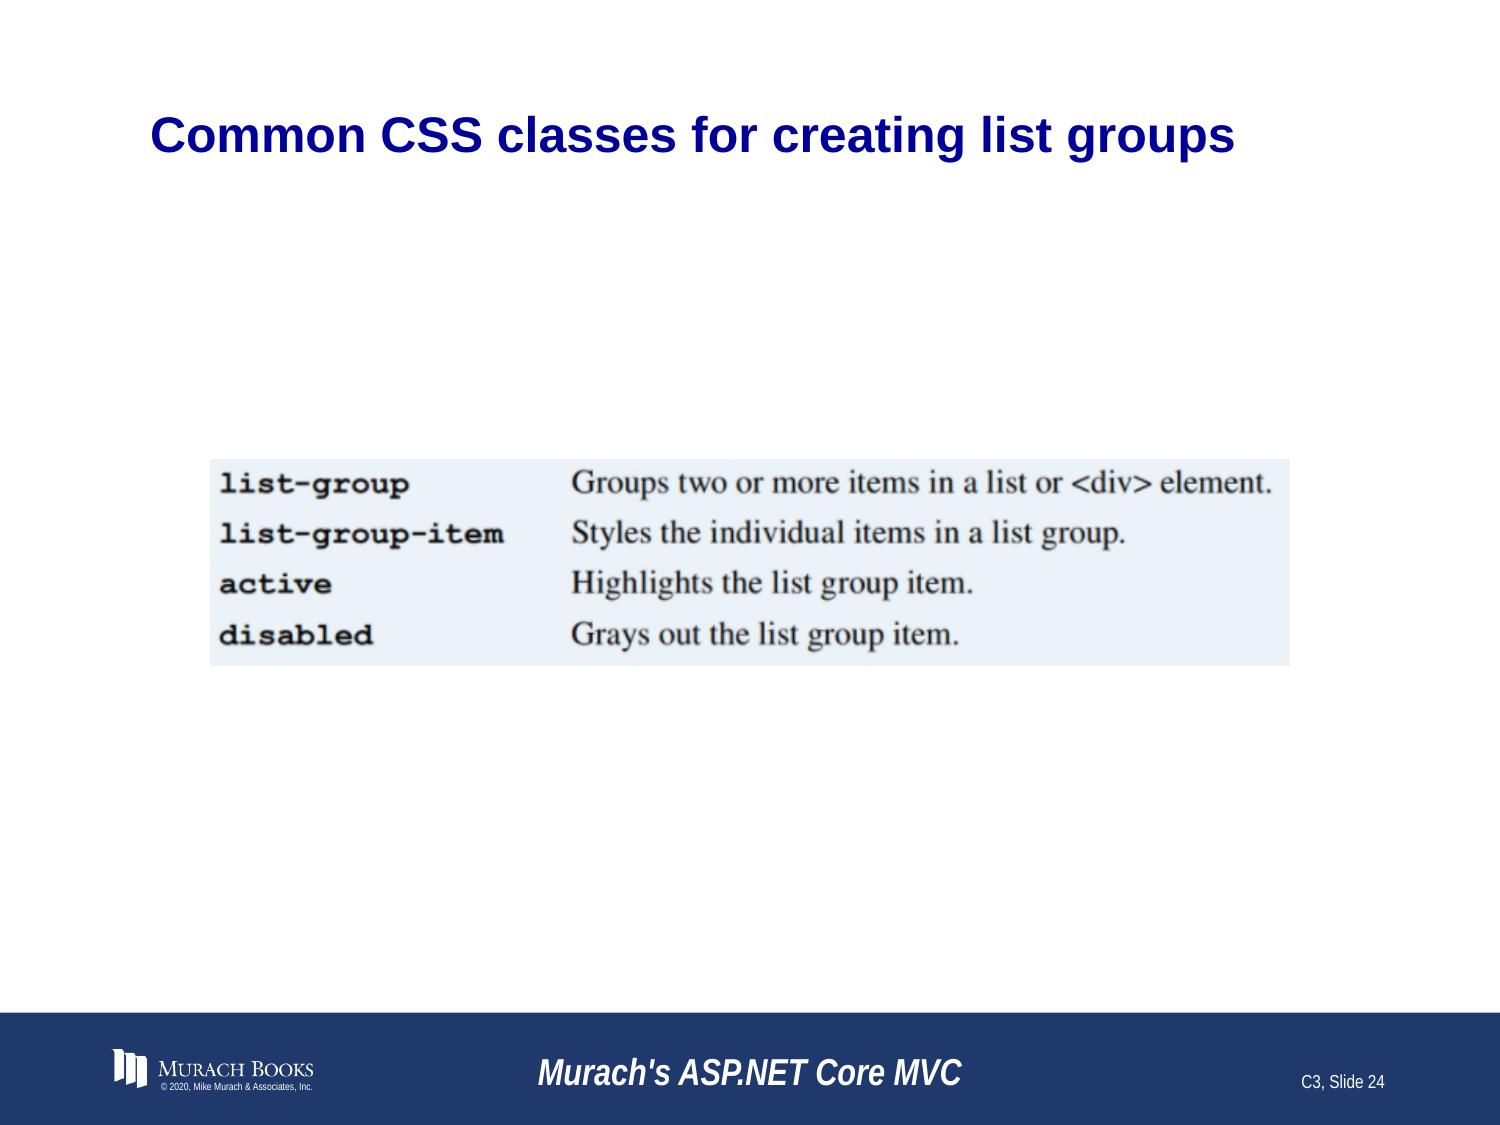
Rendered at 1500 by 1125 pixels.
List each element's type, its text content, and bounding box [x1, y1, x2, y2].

title Common CSS classes for creating list groups [150, 102, 1350, 164]
slide_number C3, Slide 24 [1087, 1025, 1400, 1100]
footer © 2020, Mike Murach & Associates, Inc. [12, 1025, 463, 1100]
picture [209, 459, 1291, 666]
slide_number Murach's ASP.NET Core MVC [463, 1025, 1050, 1100]
